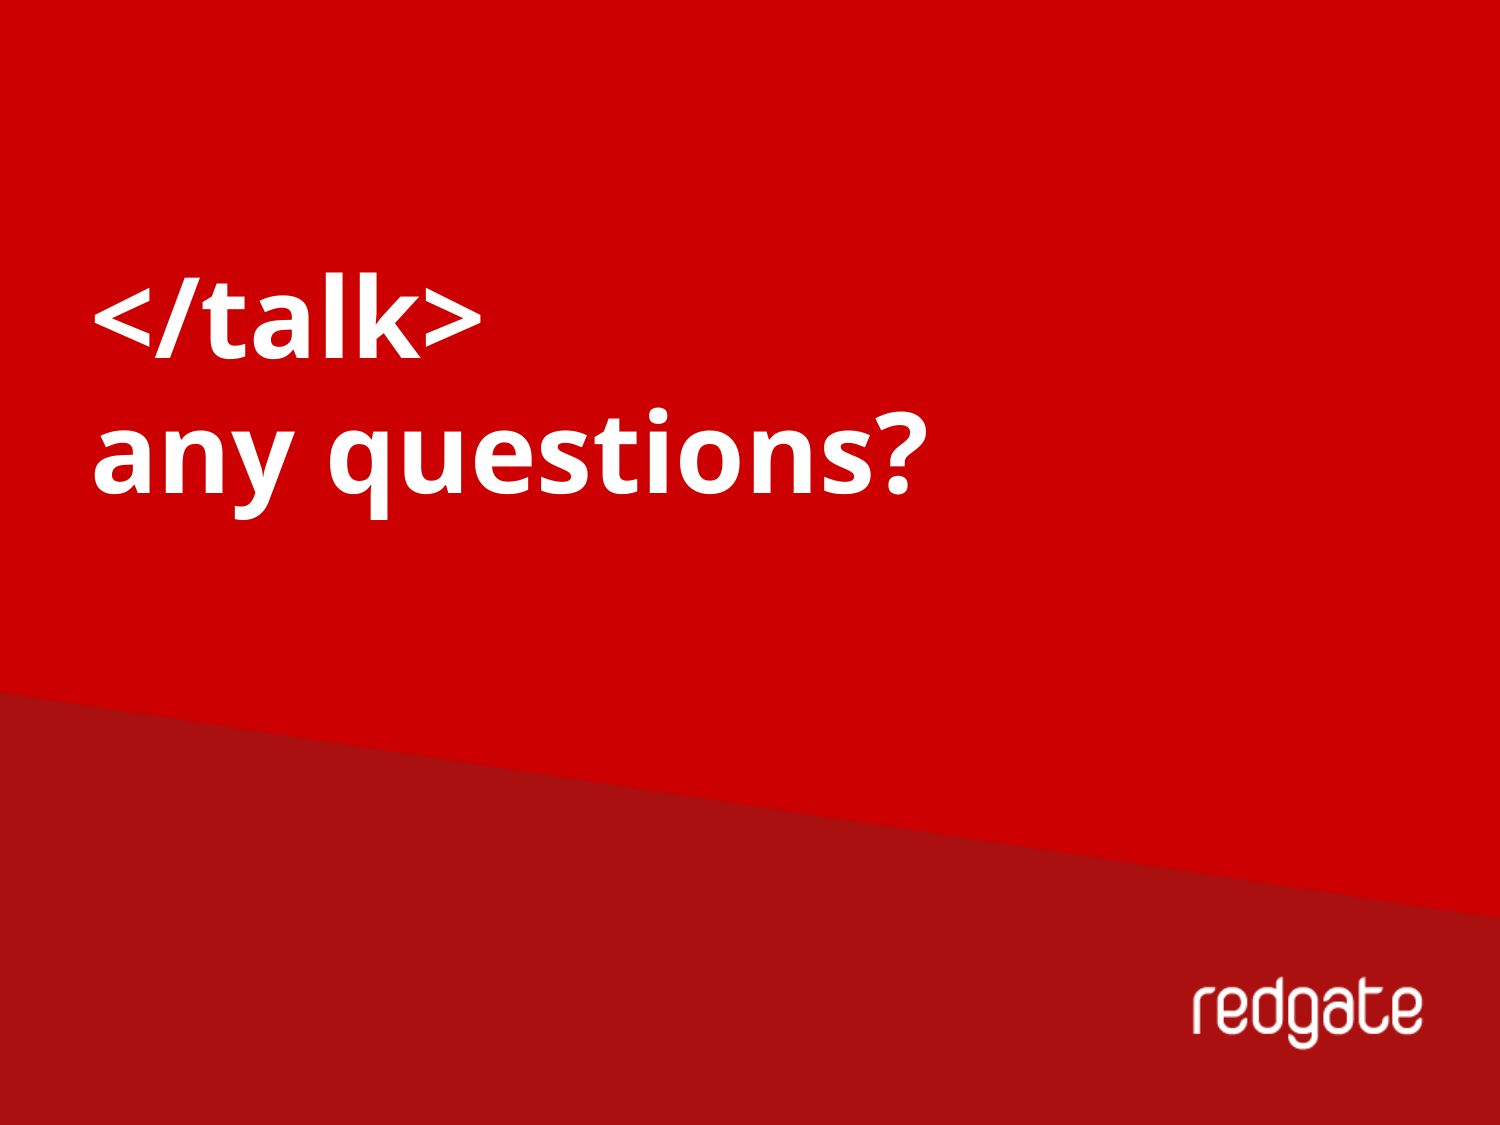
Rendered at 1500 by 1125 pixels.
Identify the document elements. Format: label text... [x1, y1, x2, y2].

picture [0, 0, 1500, 1125]
title </talk> any questions? [75, 238, 1425, 583]
